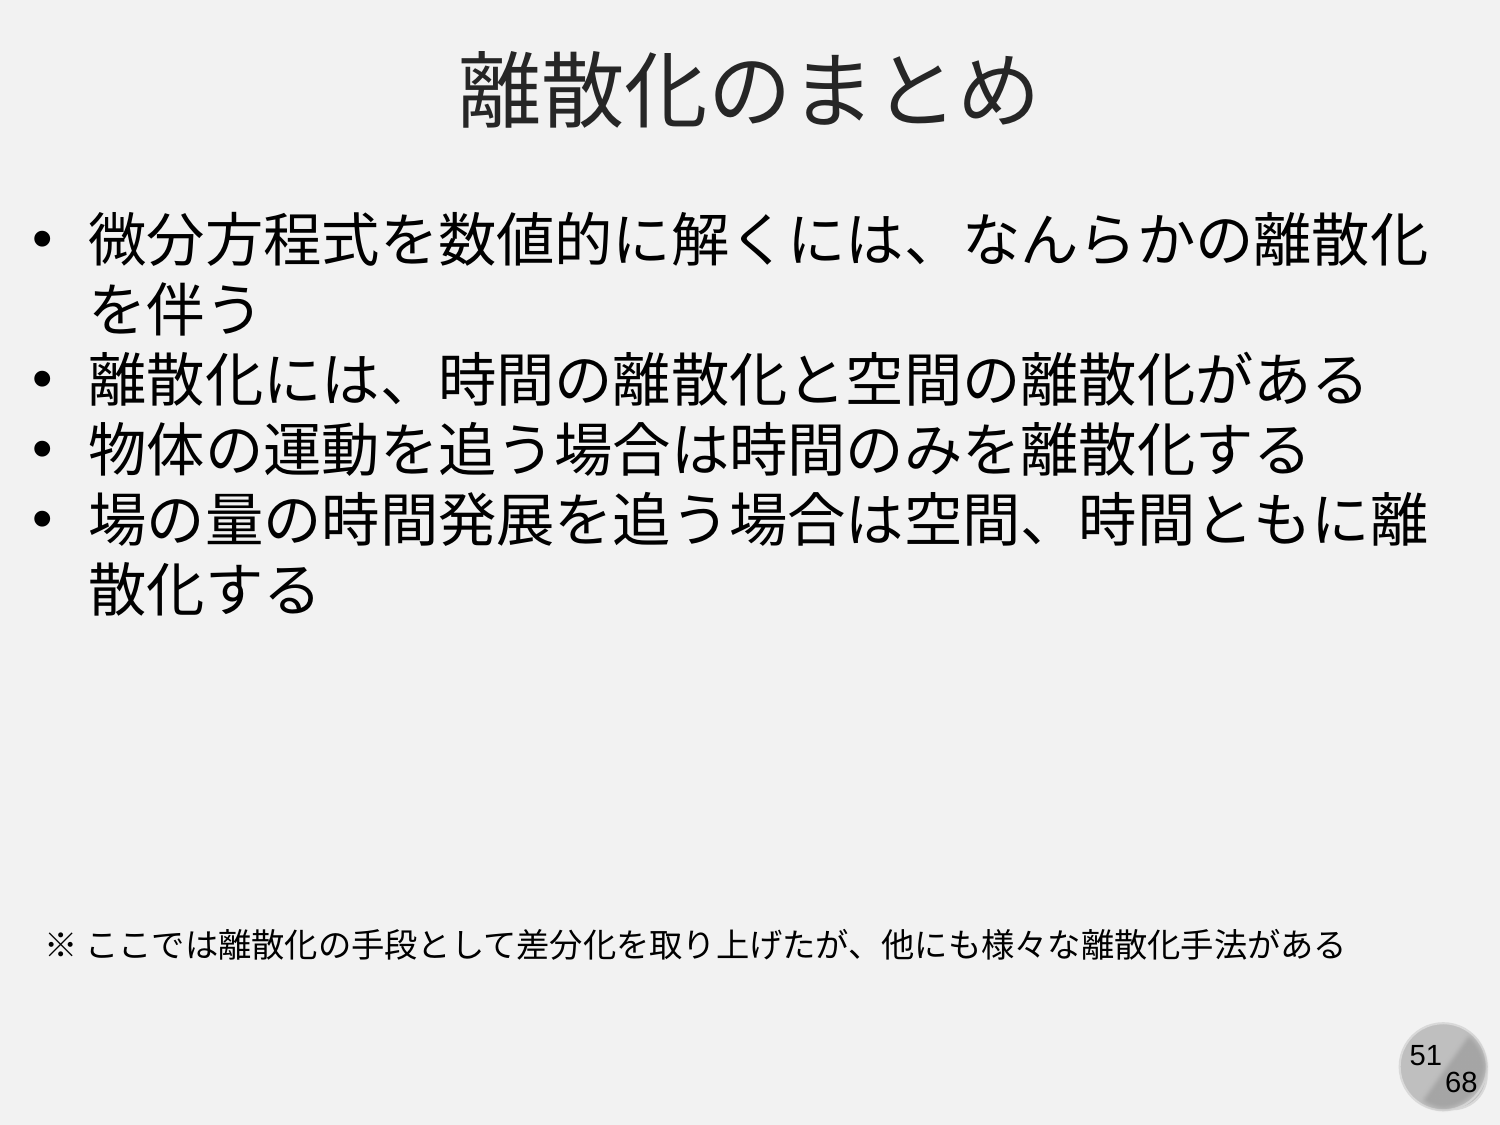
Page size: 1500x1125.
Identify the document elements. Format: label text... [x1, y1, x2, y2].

text_box ※ここでは離散化の手段として差分化を取り上げたが、他にも様々な離散化手法がある [29, 916, 1459, 972]
text_box 微分方程式を数値的に解くには、なんらかの離散化を伴う 離散化には、時間の離散化と空間の離散化がある 物体の運動を追う場合は時間のみを離散化する 場の量の時間発展を追う場合は空間、時間ともに離散化する [17, 196, 1447, 631]
list 離散化のまとめ [0, 31, 1500, 155]
